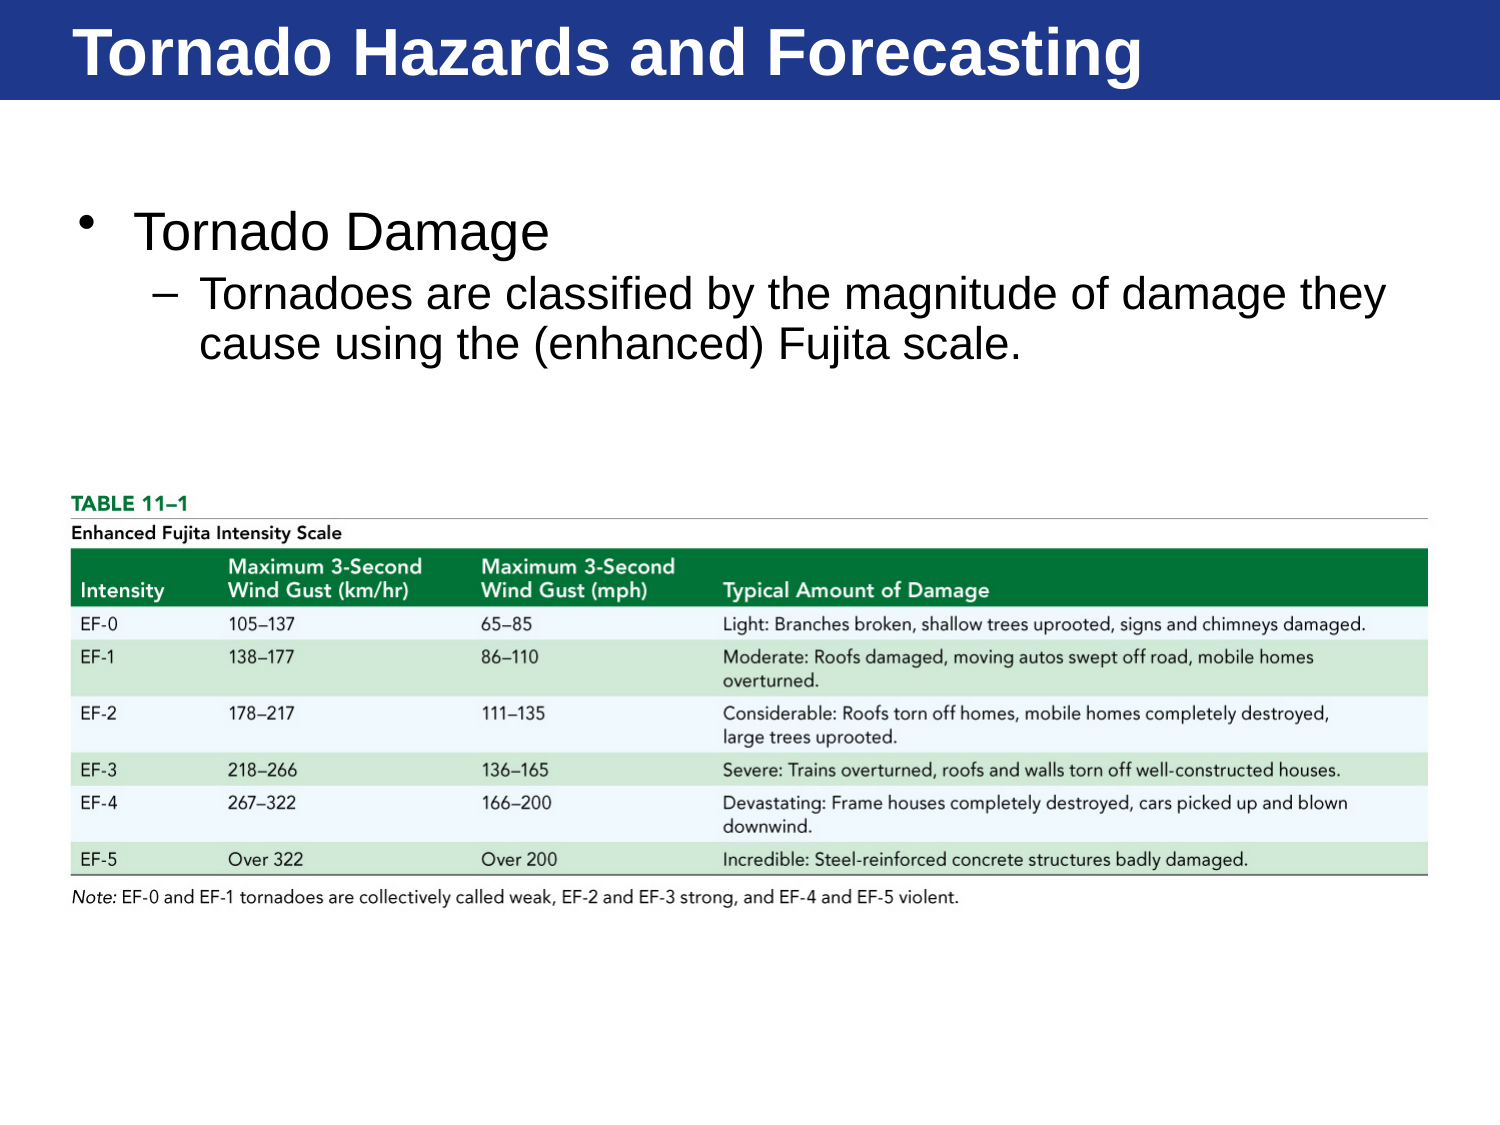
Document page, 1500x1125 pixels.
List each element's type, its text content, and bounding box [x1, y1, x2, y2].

picture [60, 488, 1440, 913]
list Tornado Damage Tornadoes are classified by the magnitude of damage they cause using the (enhanced) Fujita scale. [62, 188, 1413, 425]
title Tornado Hazards and Forecasting [0, 1, 1498, 97]
